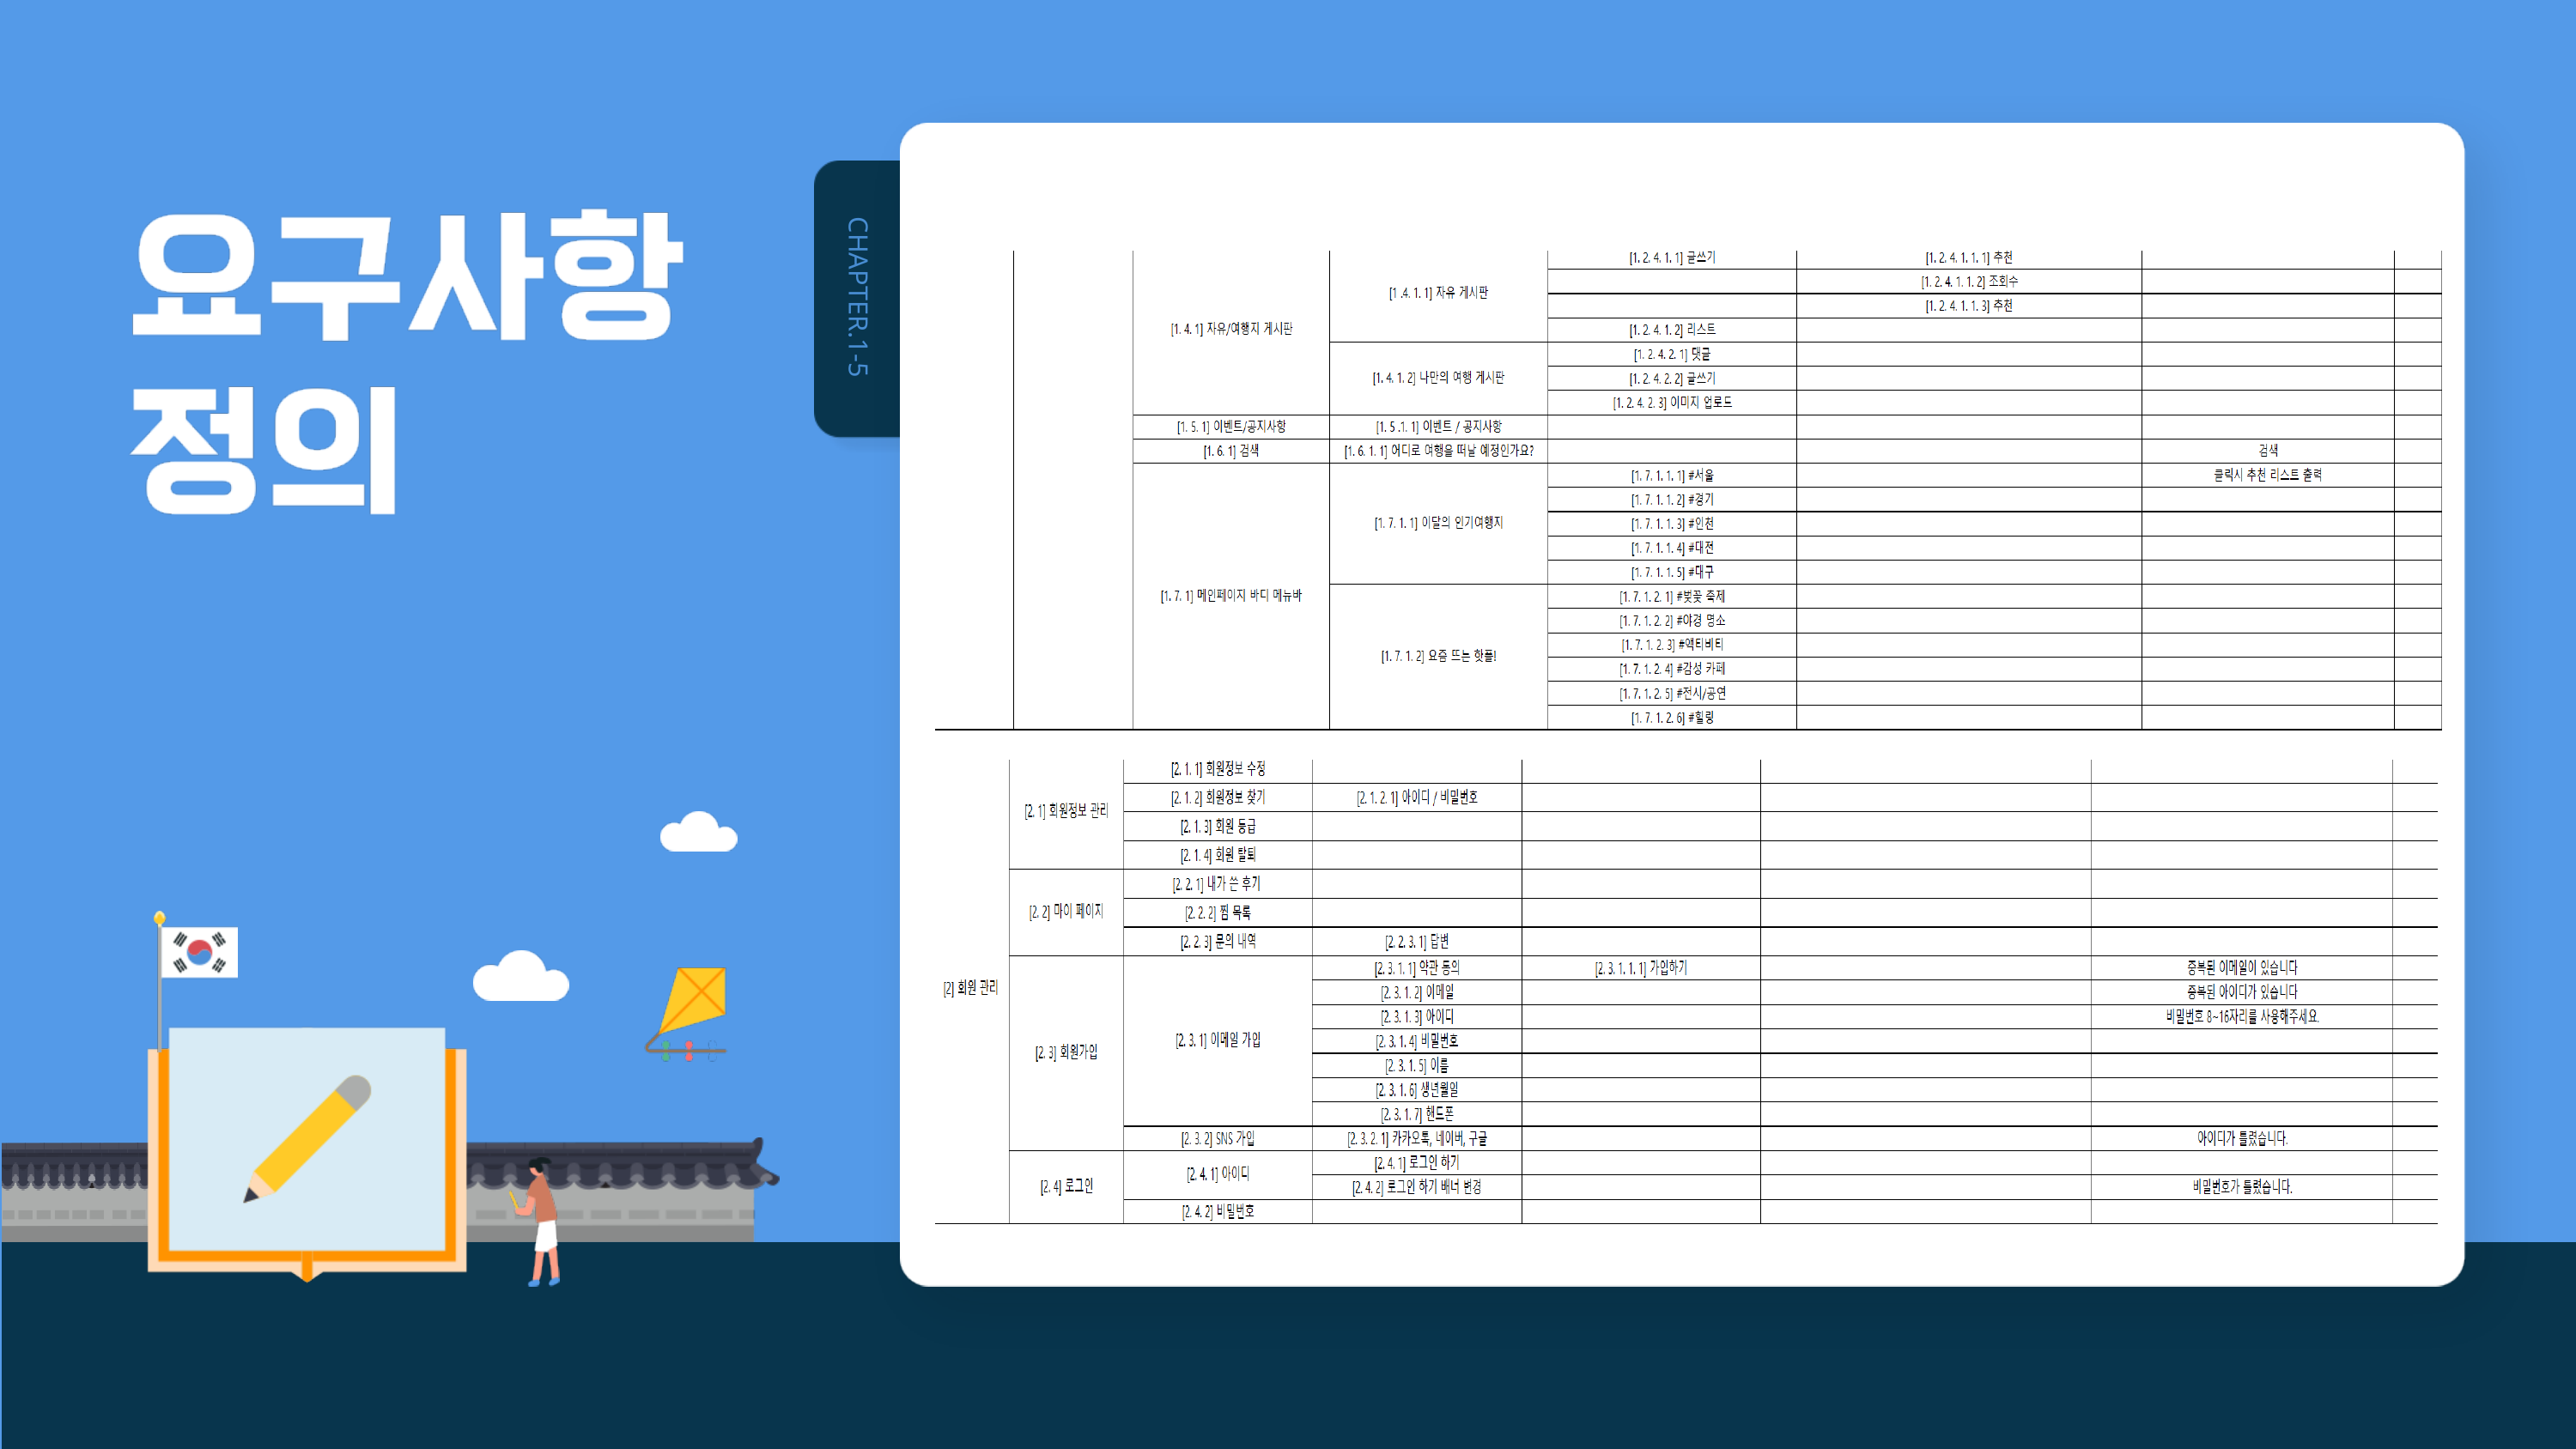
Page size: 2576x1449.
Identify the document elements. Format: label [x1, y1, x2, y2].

text_box [814, 161, 895, 439]
text_box [509, 1157, 560, 1287]
picture [935, 251, 2445, 731]
text_box [481, 1137, 780, 1242]
picture [107, 0, 2576, 1242]
text_box [153, 911, 239, 1052]
text_box [1, 1242, 2576, 1449]
picture [935, 760, 2438, 1226]
text_box [1, 1137, 132, 1242]
text_box [473, 950, 570, 1002]
text_box [637, 966, 734, 1063]
text_box [660, 811, 738, 852]
text_box [899, 123, 2466, 1287]
text_box [137, 985, 477, 1325]
